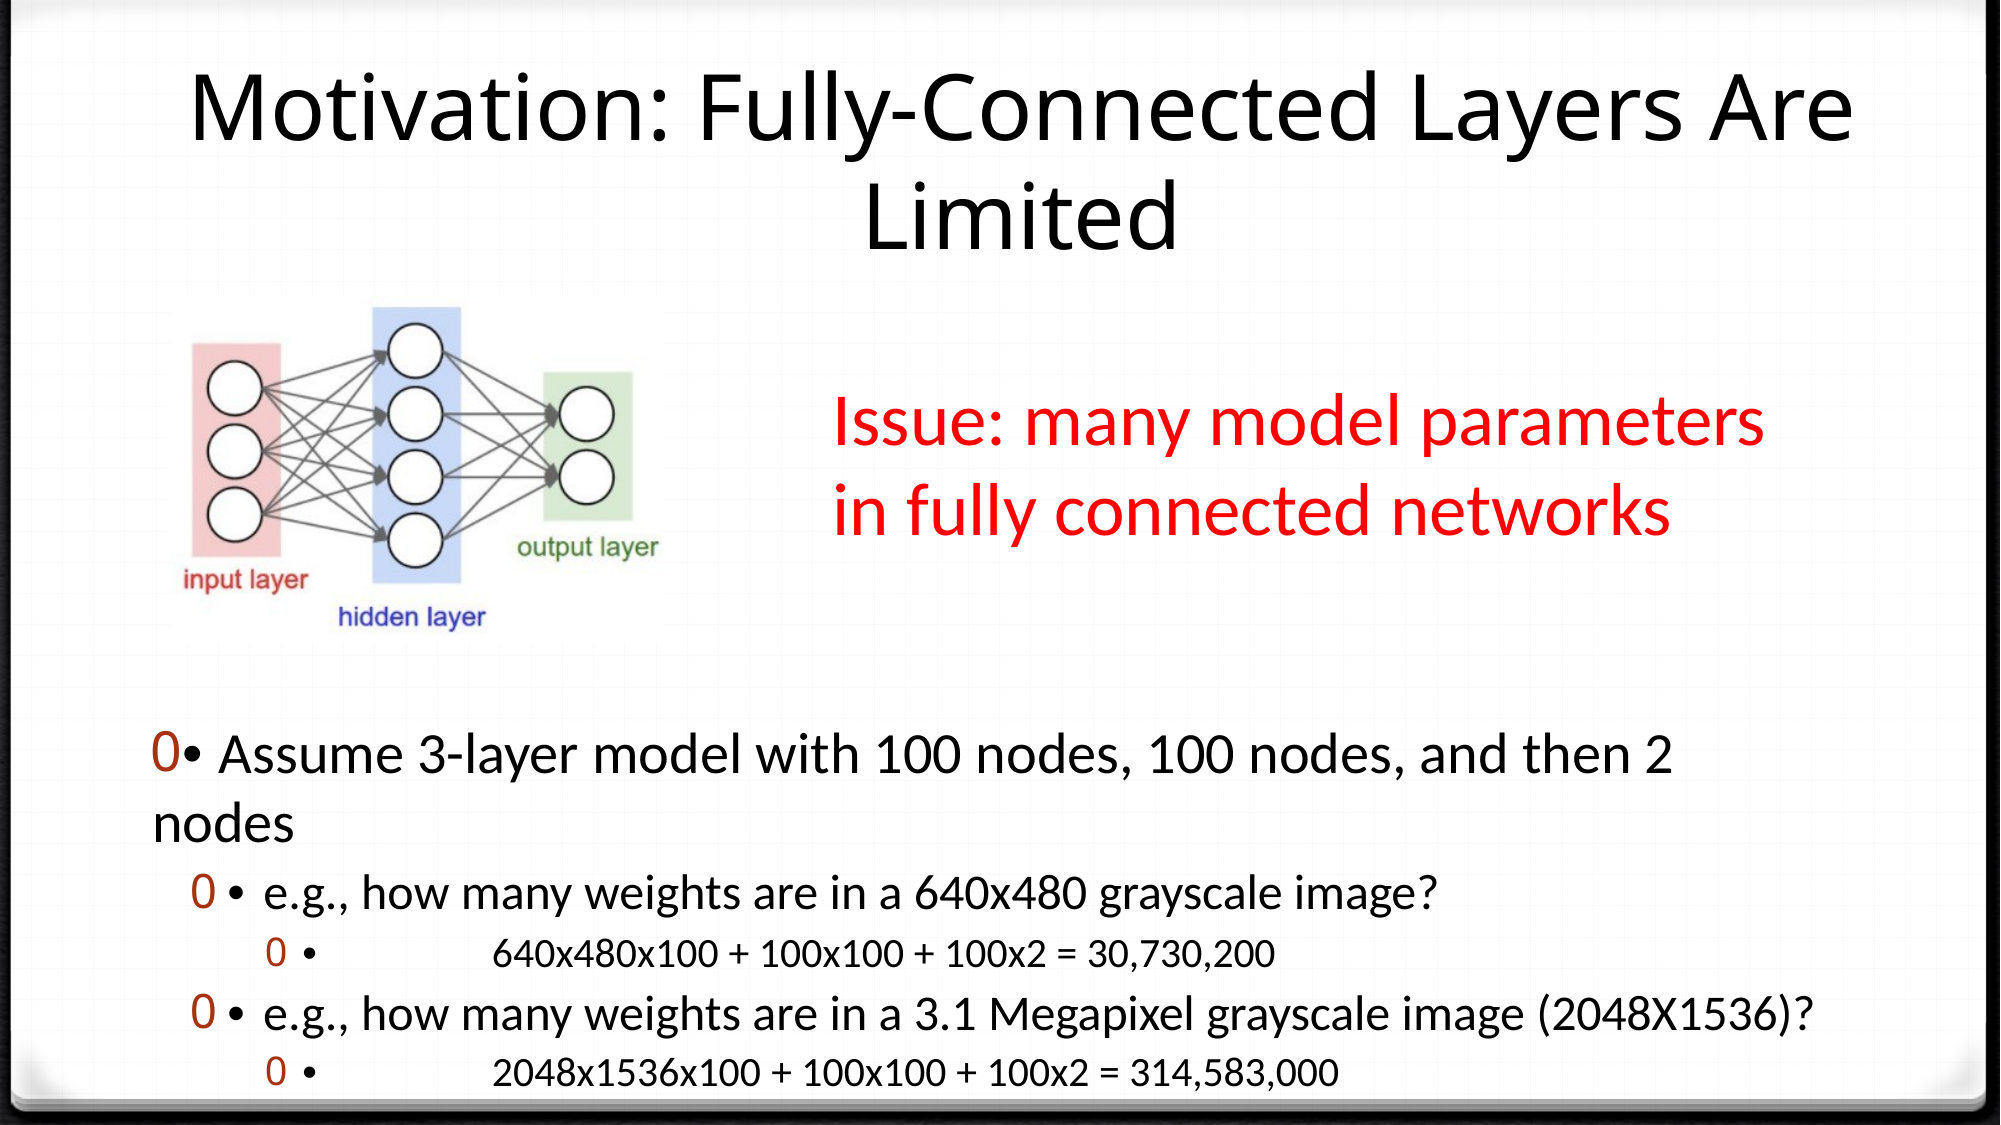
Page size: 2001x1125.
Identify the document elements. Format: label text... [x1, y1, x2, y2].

text_box Issue: many model parameters in fully connected networks [830, 366, 1769, 551]
subtitle • Assume 3-layer model with 100 nodes, 100 nodes, and then 2 nodes • e.g., how many weights are in a 640x480 grayscale image? • 640x480x100 + 100x100 + 100x2 = 30,730,200 • e.g., how many weights are in a 3.1 Megapixel grayscale image (2048X1536)? • 2048x1536x100 + 100x100 + 100x2 = 314,583,000 [150, 715, 1824, 1125]
picture [0, 0, 2000, 1125]
title Motivation: Fully-Connected Layers Are Limited [150, 46, 1891, 269]
